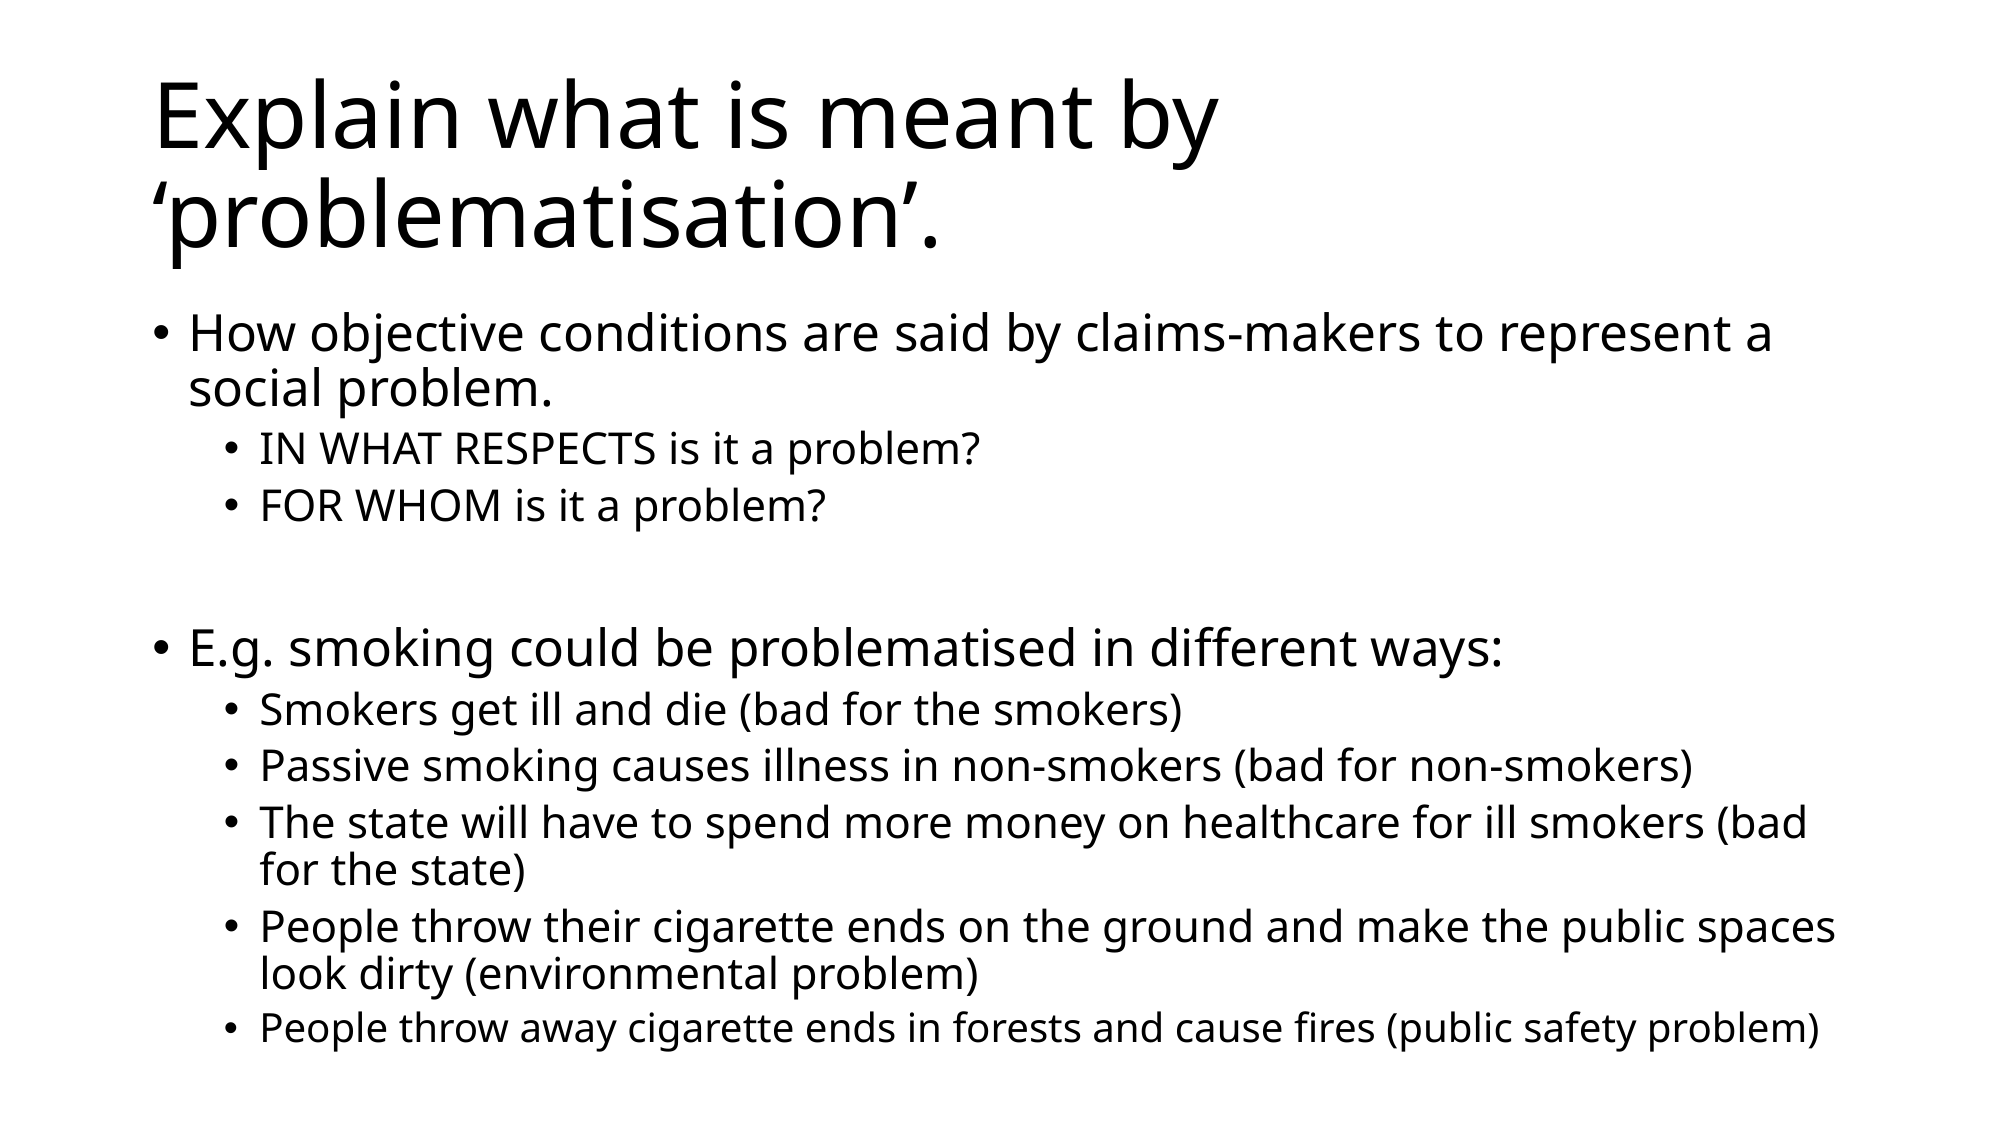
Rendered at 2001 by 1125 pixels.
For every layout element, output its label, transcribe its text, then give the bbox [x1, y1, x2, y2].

title Explain what is meant by ‘problematisation’. [137, 59, 1863, 278]
list How objective conditions are said by claims-makers to represent a social problem. IN WHAT RESPECTS is it a problem? FOR WHOM is it a problem? E.g. smoking could be problematised in different ways: Smokers get ill and die (bad for the smokers) Passive smoking causes illness in non-smokers (bad for non-smokers) The state will have to spend more money on healthcare for ill smokers (bad for the state) People throw their cigarette ends on the ground and make the public spaces look dirty (environmental problem) People throw away cigarette ends in forests and cause fires (public safety problem) [137, 299, 1863, 1066]
